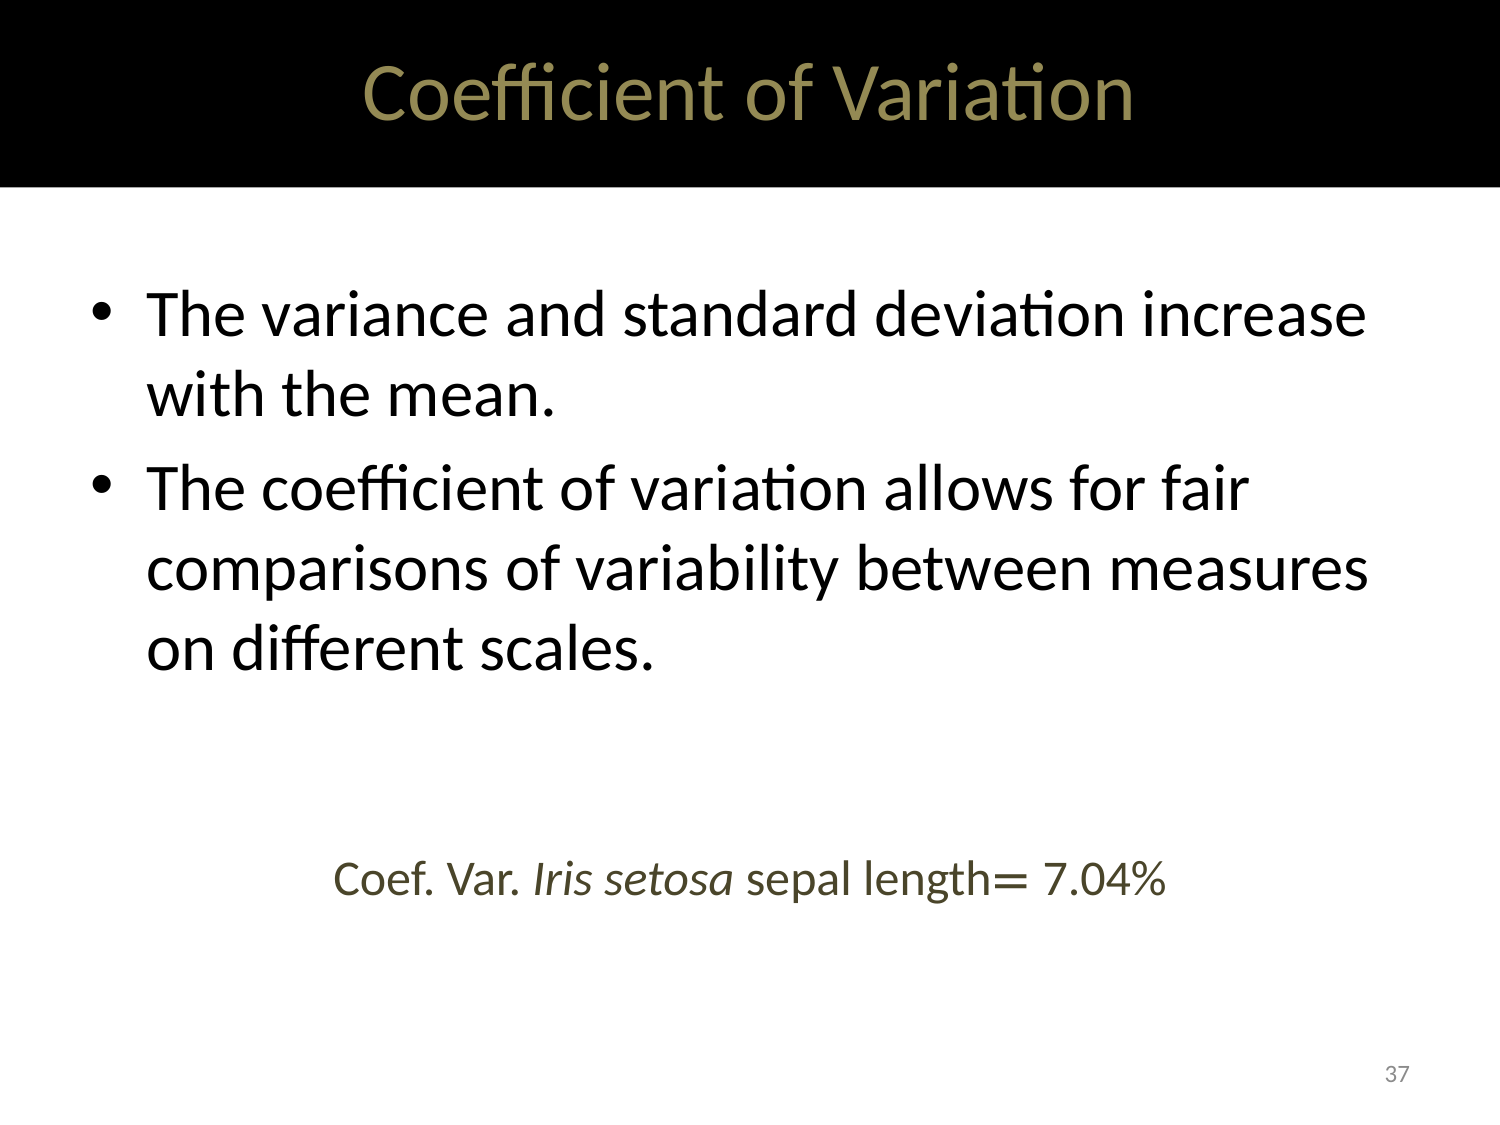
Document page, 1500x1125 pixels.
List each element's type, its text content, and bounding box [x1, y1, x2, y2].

title Coefficient of Variation [0, 0, 1500, 188]
slide_number 37 [1074, 1042, 1425, 1103]
